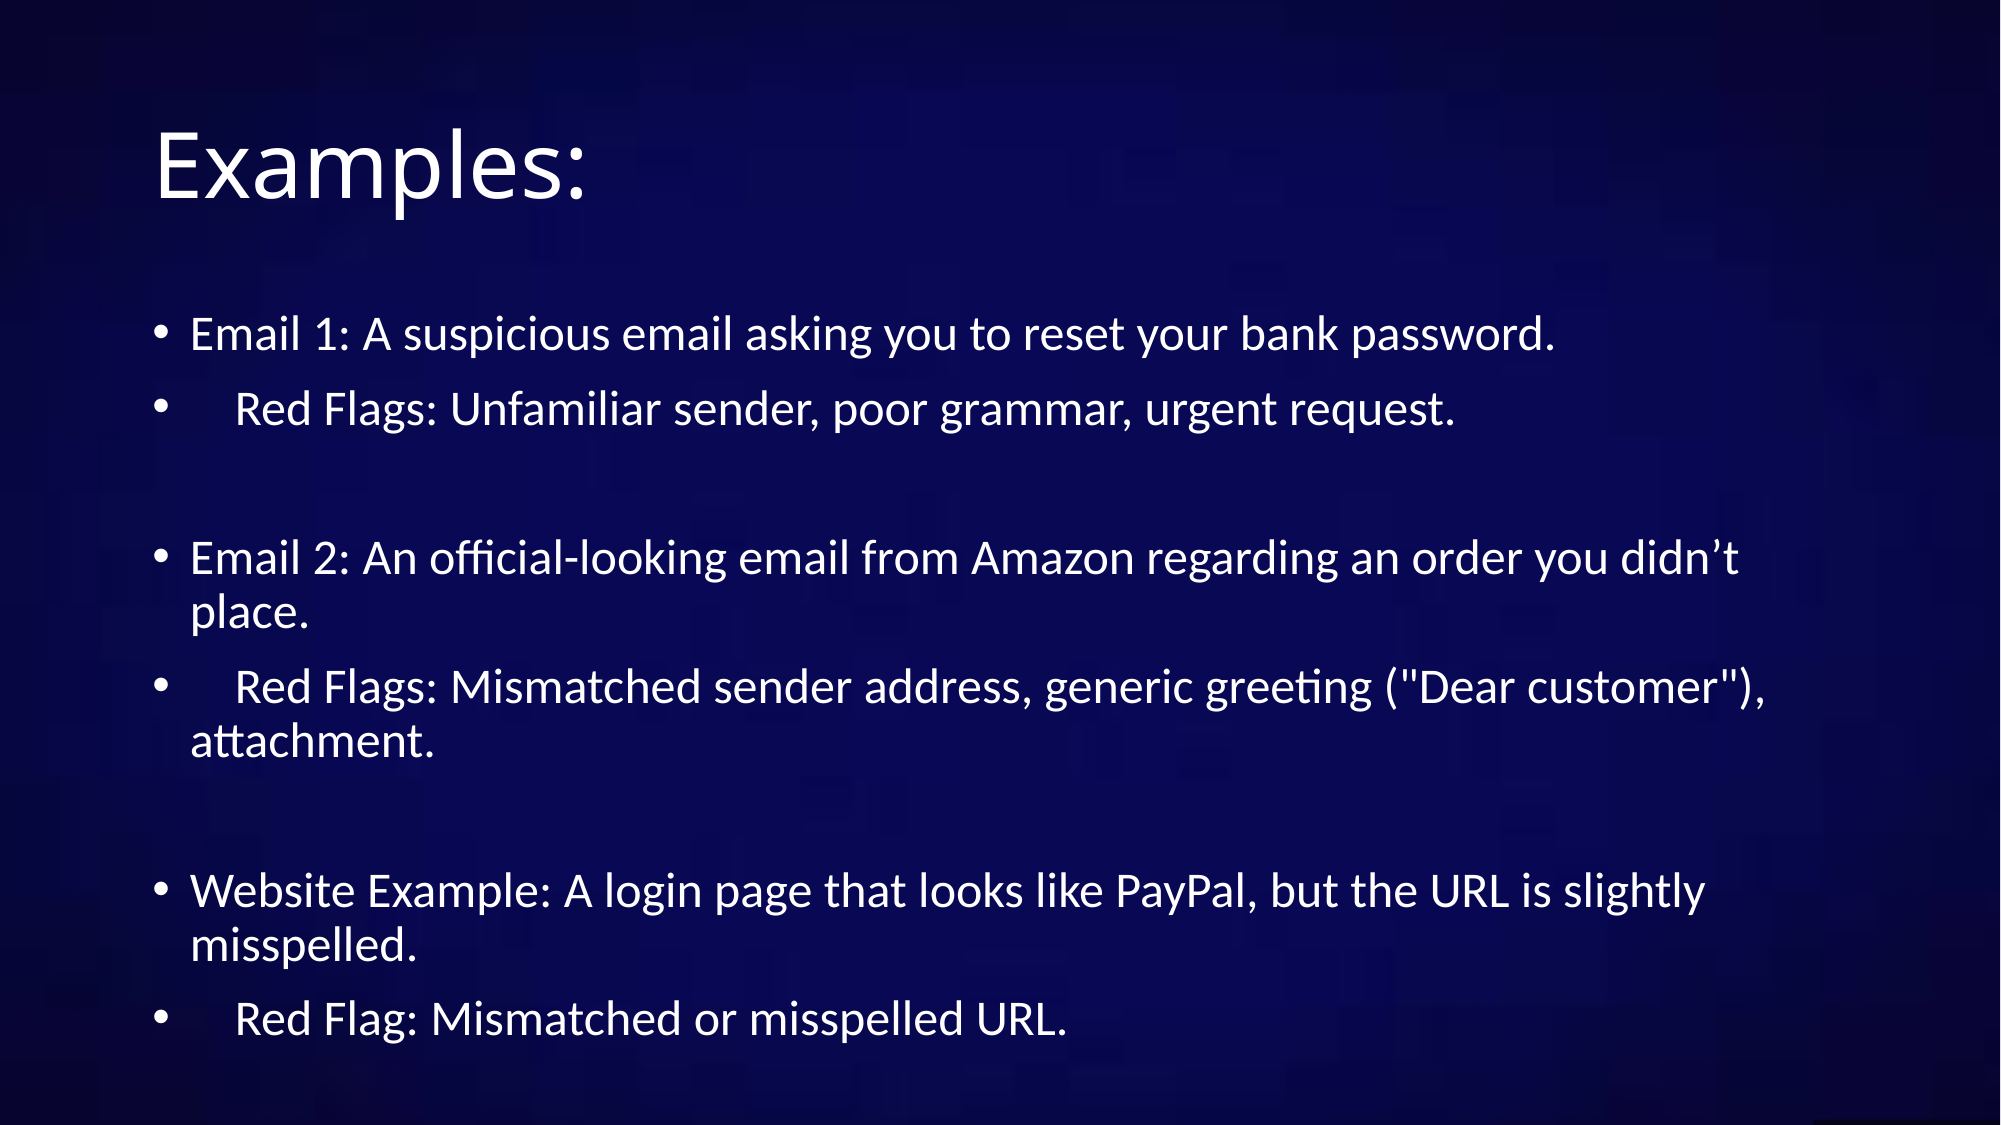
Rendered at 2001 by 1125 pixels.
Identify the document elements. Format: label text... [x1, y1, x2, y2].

picture [0, 0, 2001, 1125]
list Email 1: A suspicious email asking you to reset your bank password. Red Flags: Unfamiliar sender, poor grammar, urgent request. Email 2: An official-looking email from Amazon regarding an order you didn’t place. Red Flags: Mismatched sender address, generic greeting ("Dear customer"), attachment. Website Example: A login page that looks like PayPal, but the URL is slightly misspelled. Red Flag: Mismatched or misspelled URL. [137, 299, 1863, 1014]
title Examples: [137, 59, 1863, 278]
